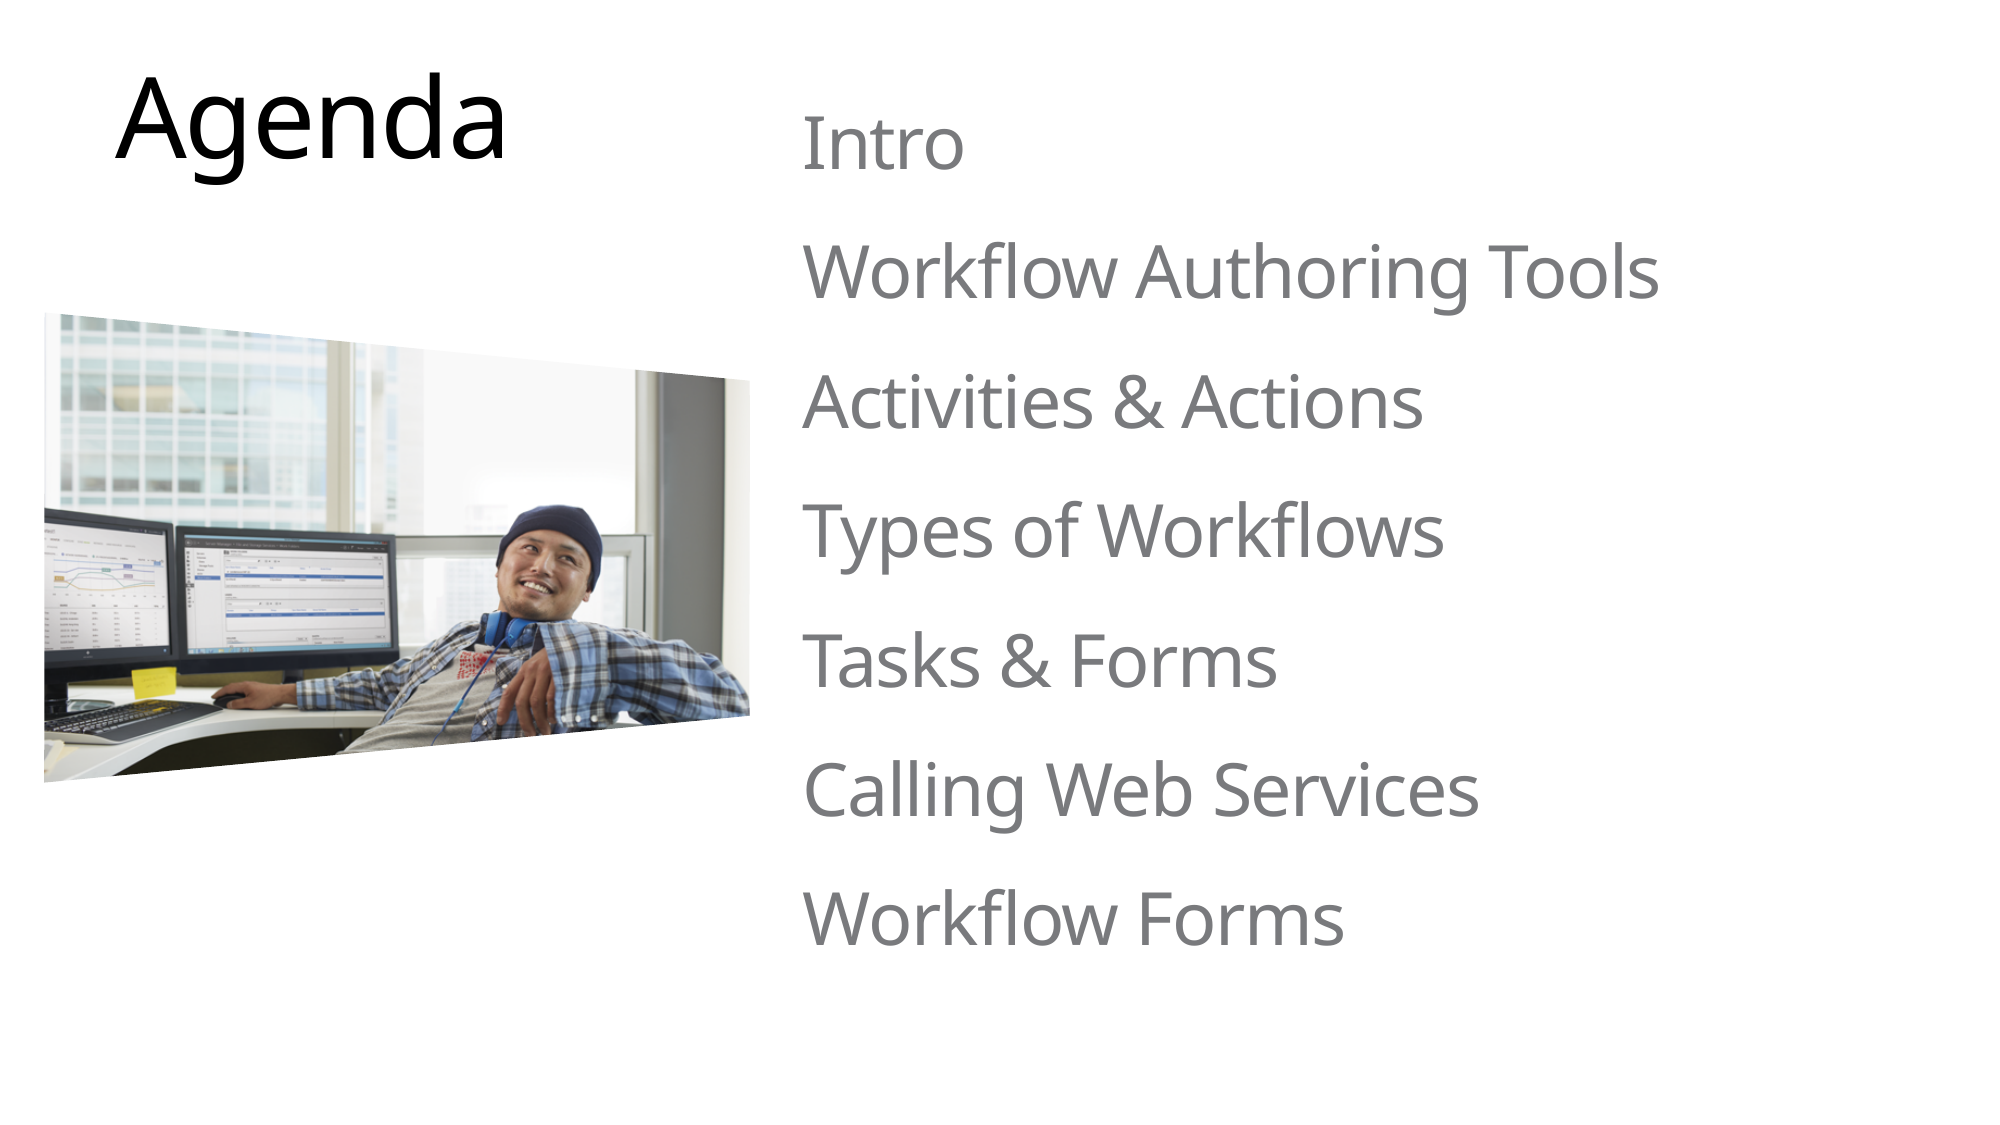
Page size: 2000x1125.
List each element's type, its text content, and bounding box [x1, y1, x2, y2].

list Intro Workflow Authoring Tools Activities & Actions Types of Workflows Tasks & Forms Calling Web Services Workflow Forms [772, 297, 1978, 771]
picture [43, 312, 751, 783]
title Agenda [85, 37, 1914, 161]
